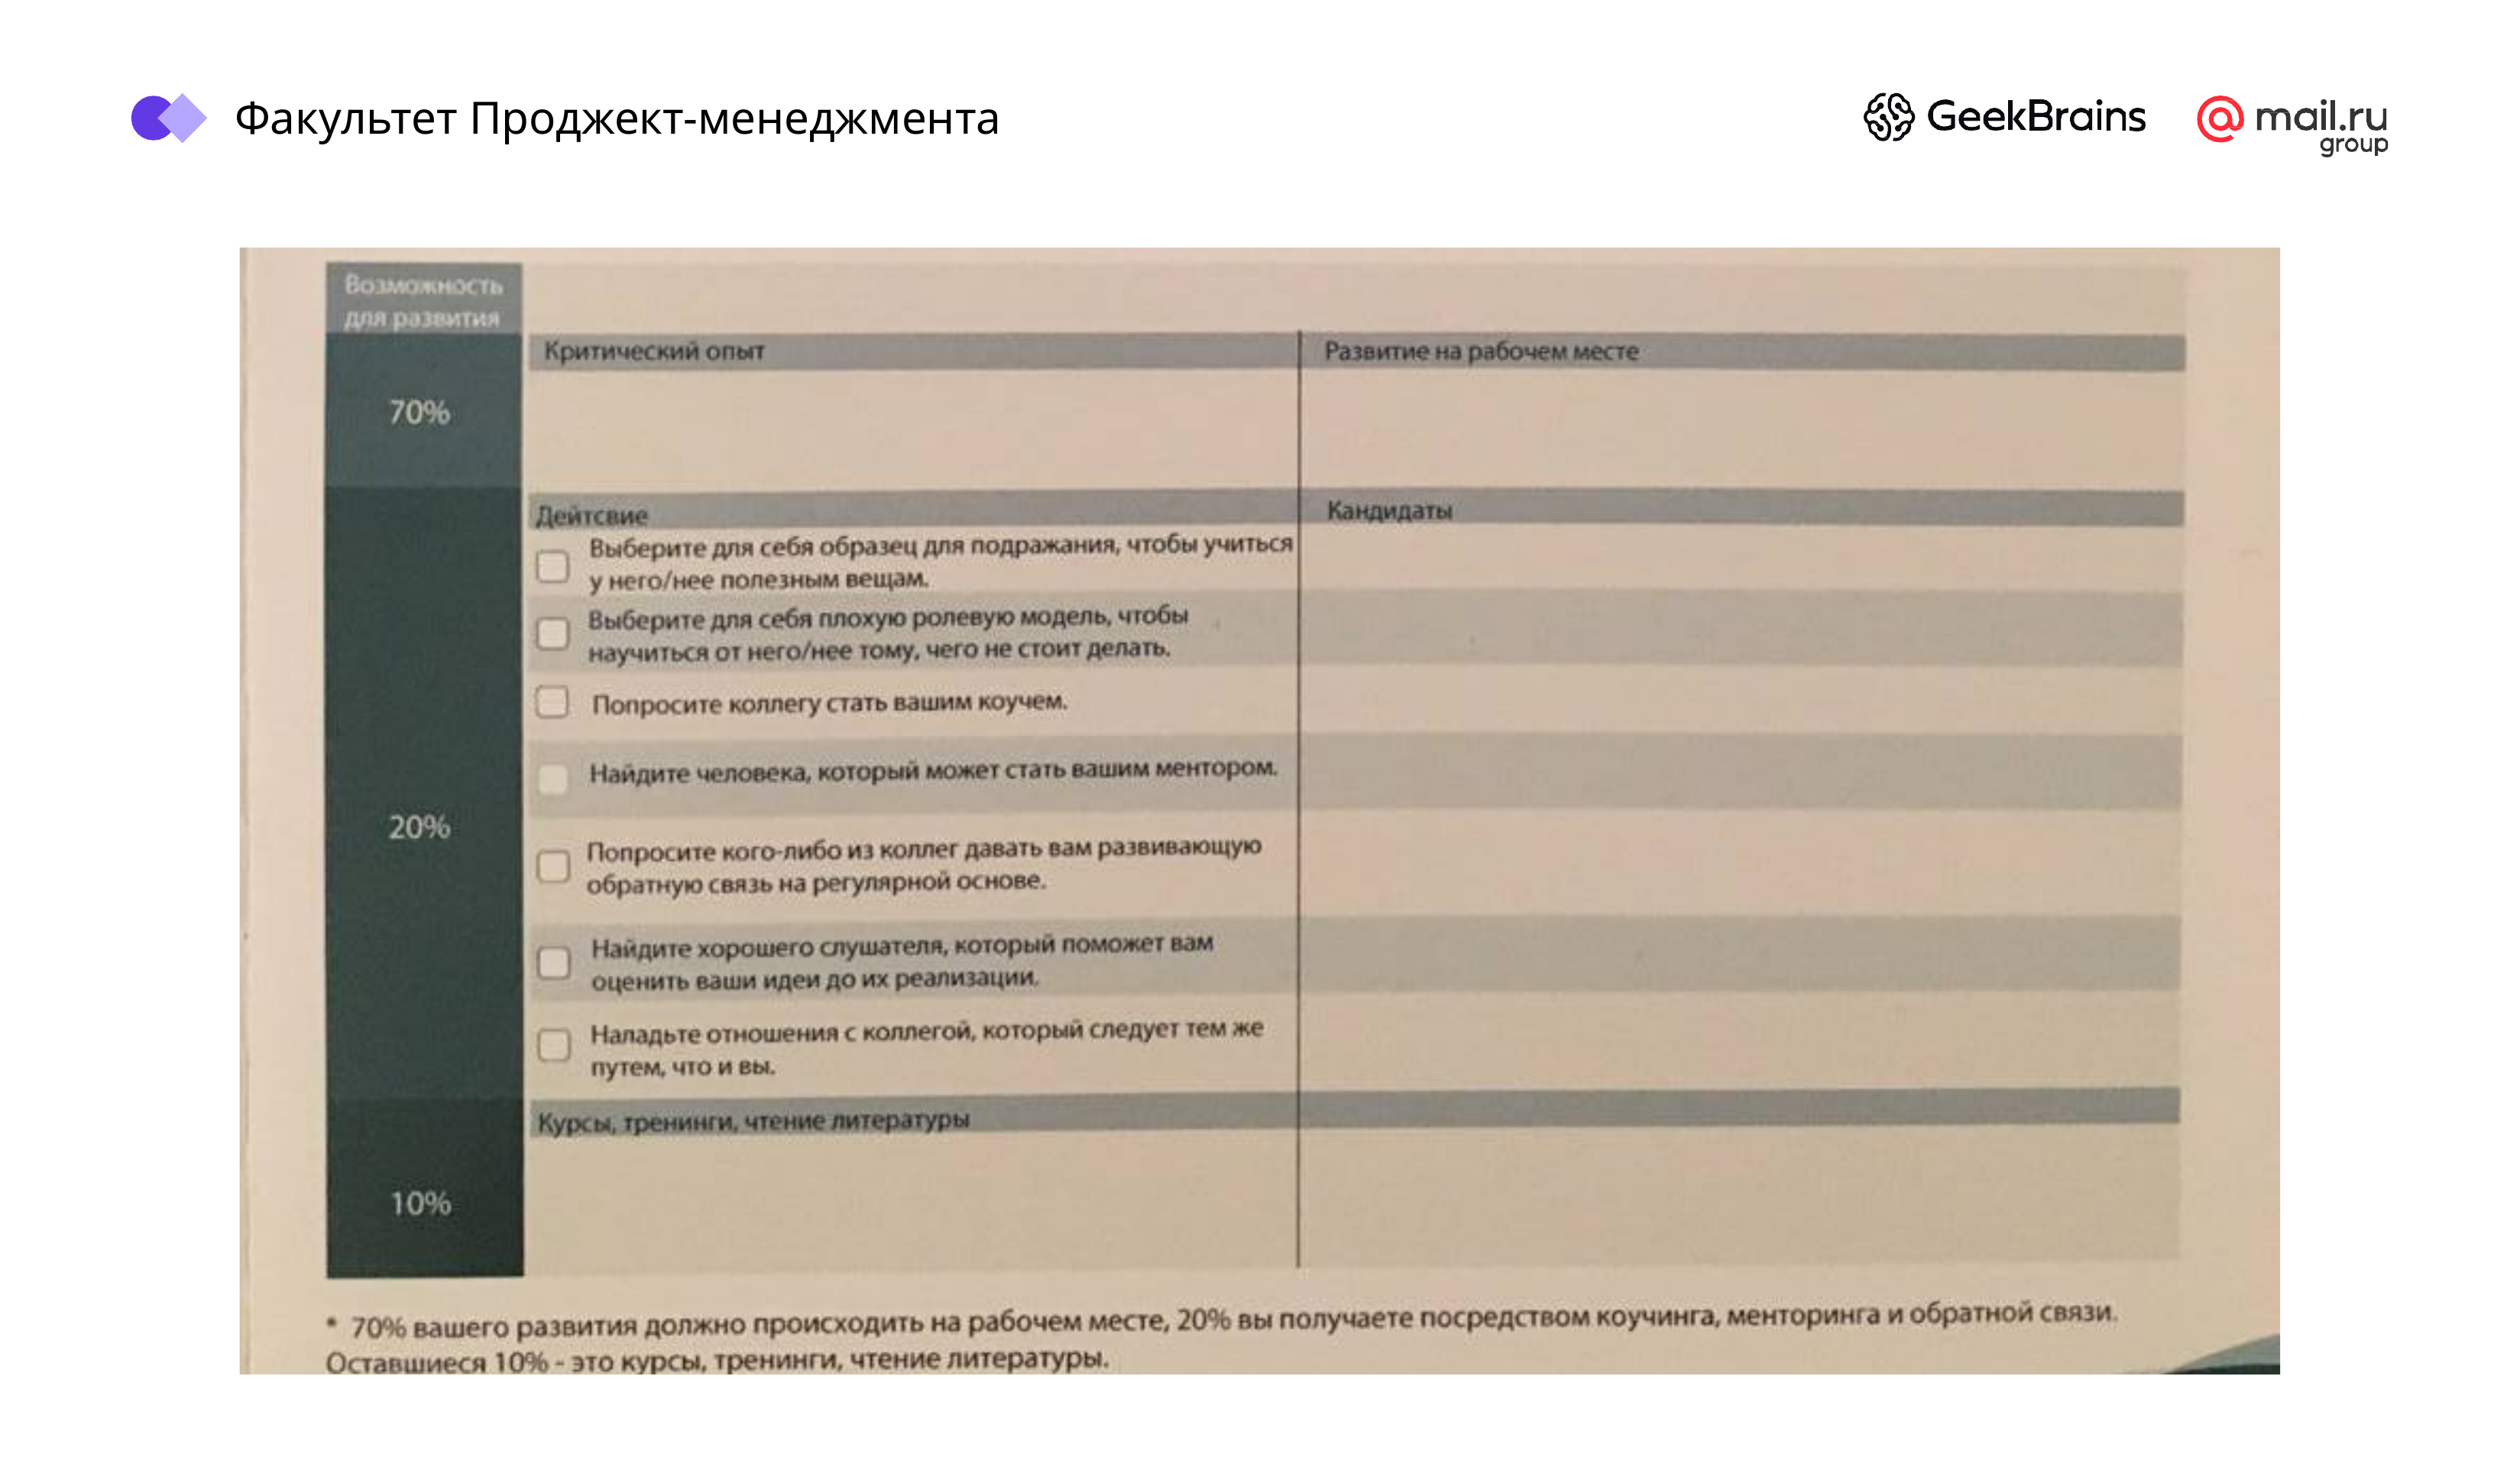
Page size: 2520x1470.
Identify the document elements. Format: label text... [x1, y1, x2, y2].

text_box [1863, 92, 2389, 157]
text_box Факультет Проджект-менеджмента [223, 78, 1807, 151]
picture [239, 247, 2281, 1375]
text_box [131, 96, 171, 141]
text_box [157, 92, 208, 144]
